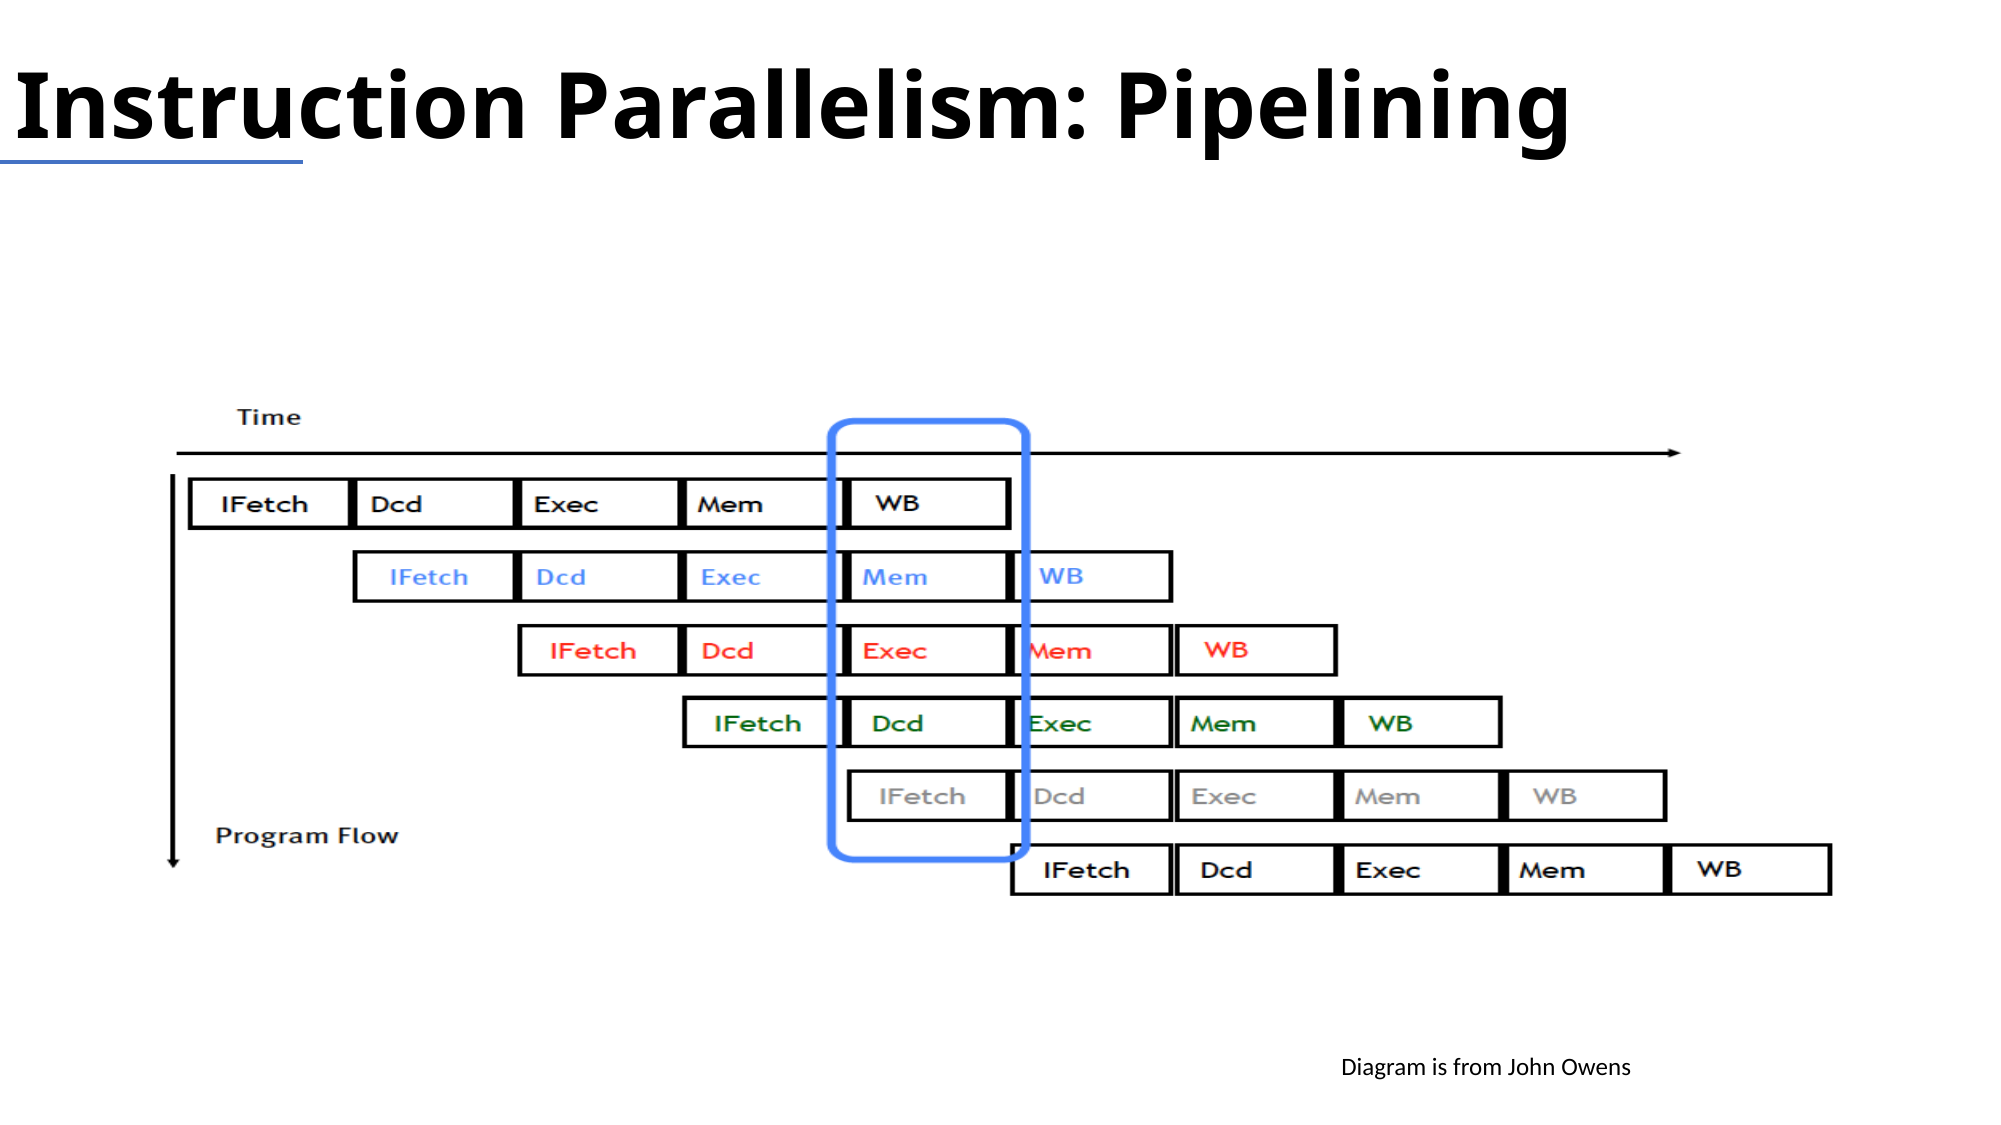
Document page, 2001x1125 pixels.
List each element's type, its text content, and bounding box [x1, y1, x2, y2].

title Instruction Parallelism: Pipelining [0, 0, 1725, 218]
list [137, 299, 1863, 1014]
text_box Diagram is from John Owens [1326, 1043, 1914, 1089]
